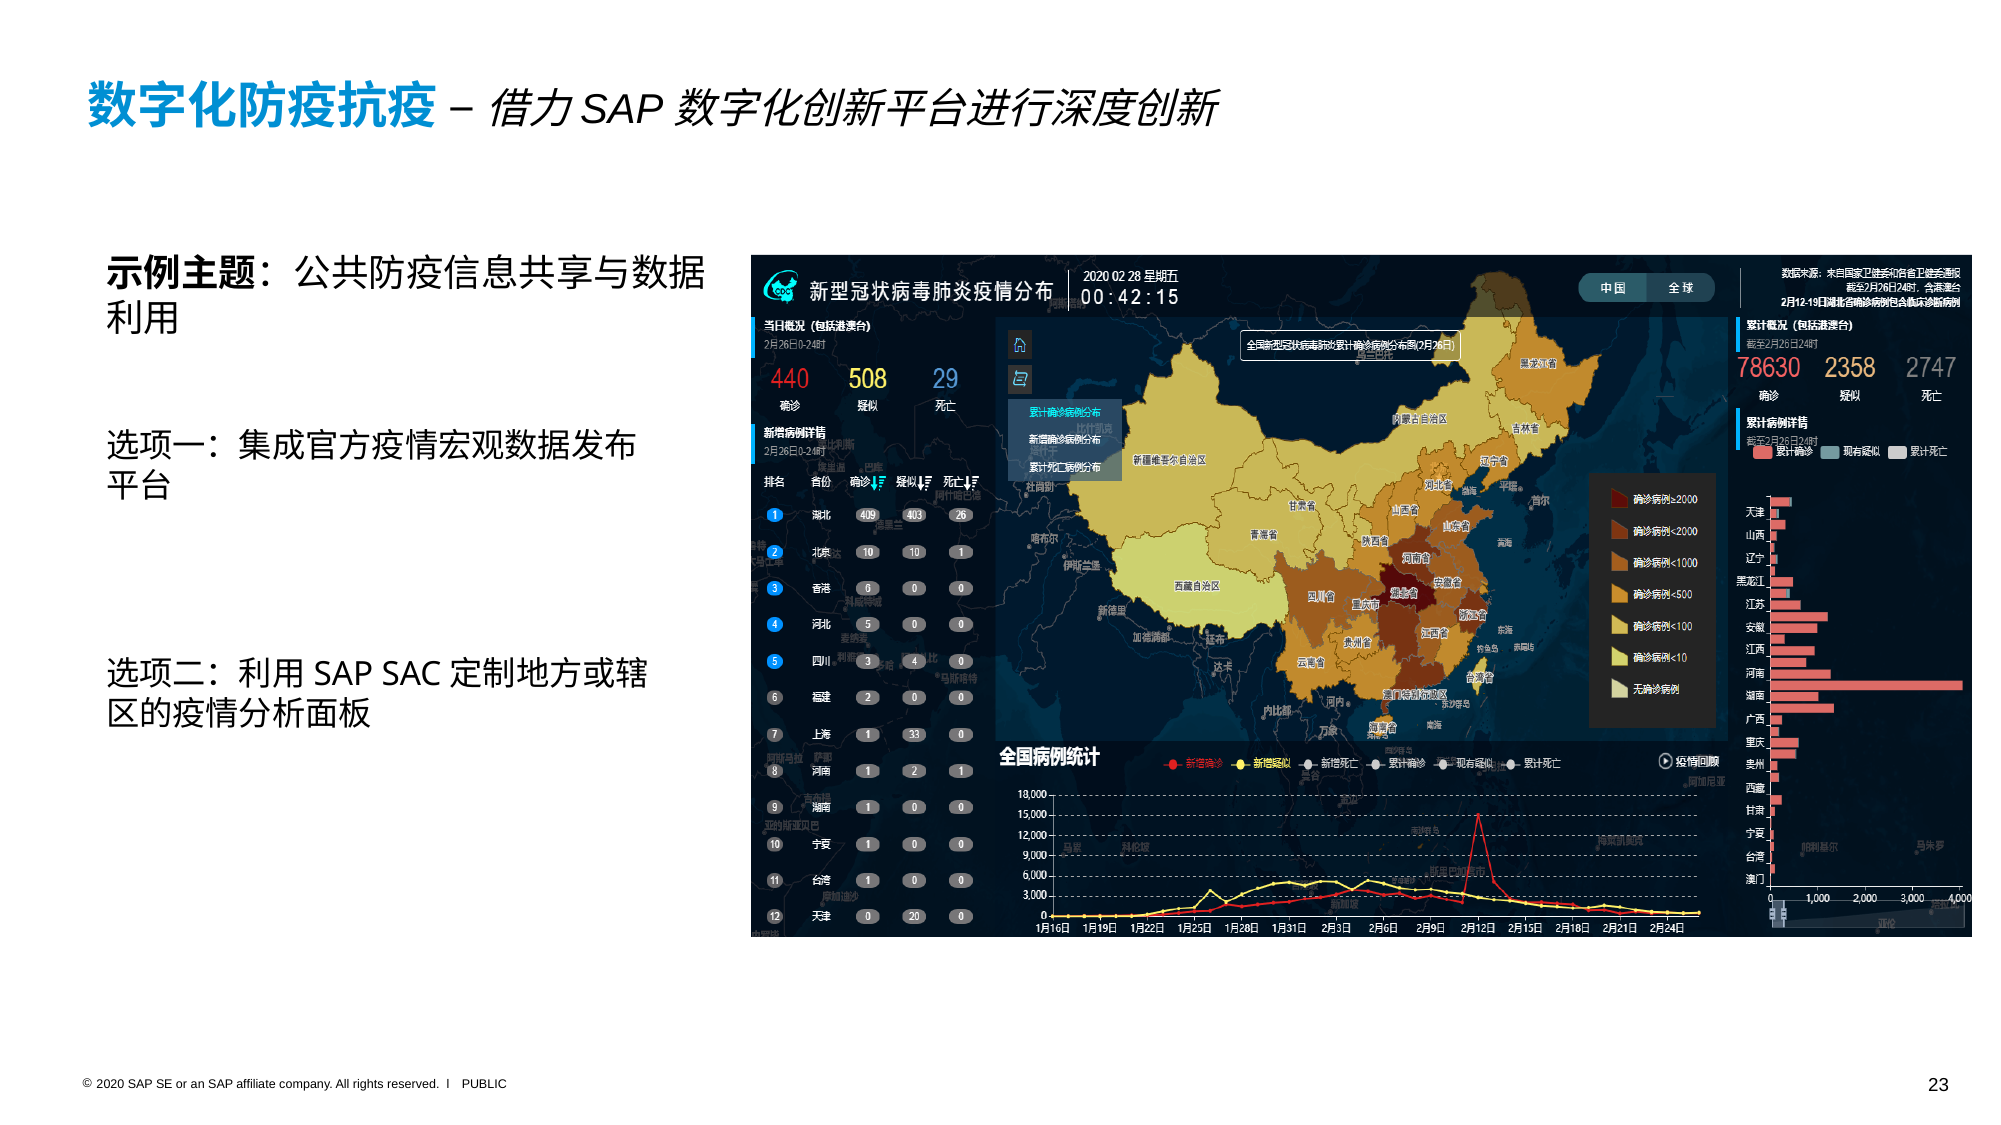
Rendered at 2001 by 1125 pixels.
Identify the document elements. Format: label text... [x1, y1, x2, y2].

text_box 选项二：利用SAP SAC定制地方或辖区的疫情分析面板 [106, 652, 656, 733]
text_box 数字化防疫抗疫 – 借力SAP数字化创新平台进行深度创新 [72, 66, 1712, 142]
text_box 选项一：集成官方疫情宏观数据发布平台 [106, 424, 656, 505]
picture [750, 254, 1972, 938]
text_box 示例主题：公共防疫信息共享与数据利用 [106, 249, 716, 340]
